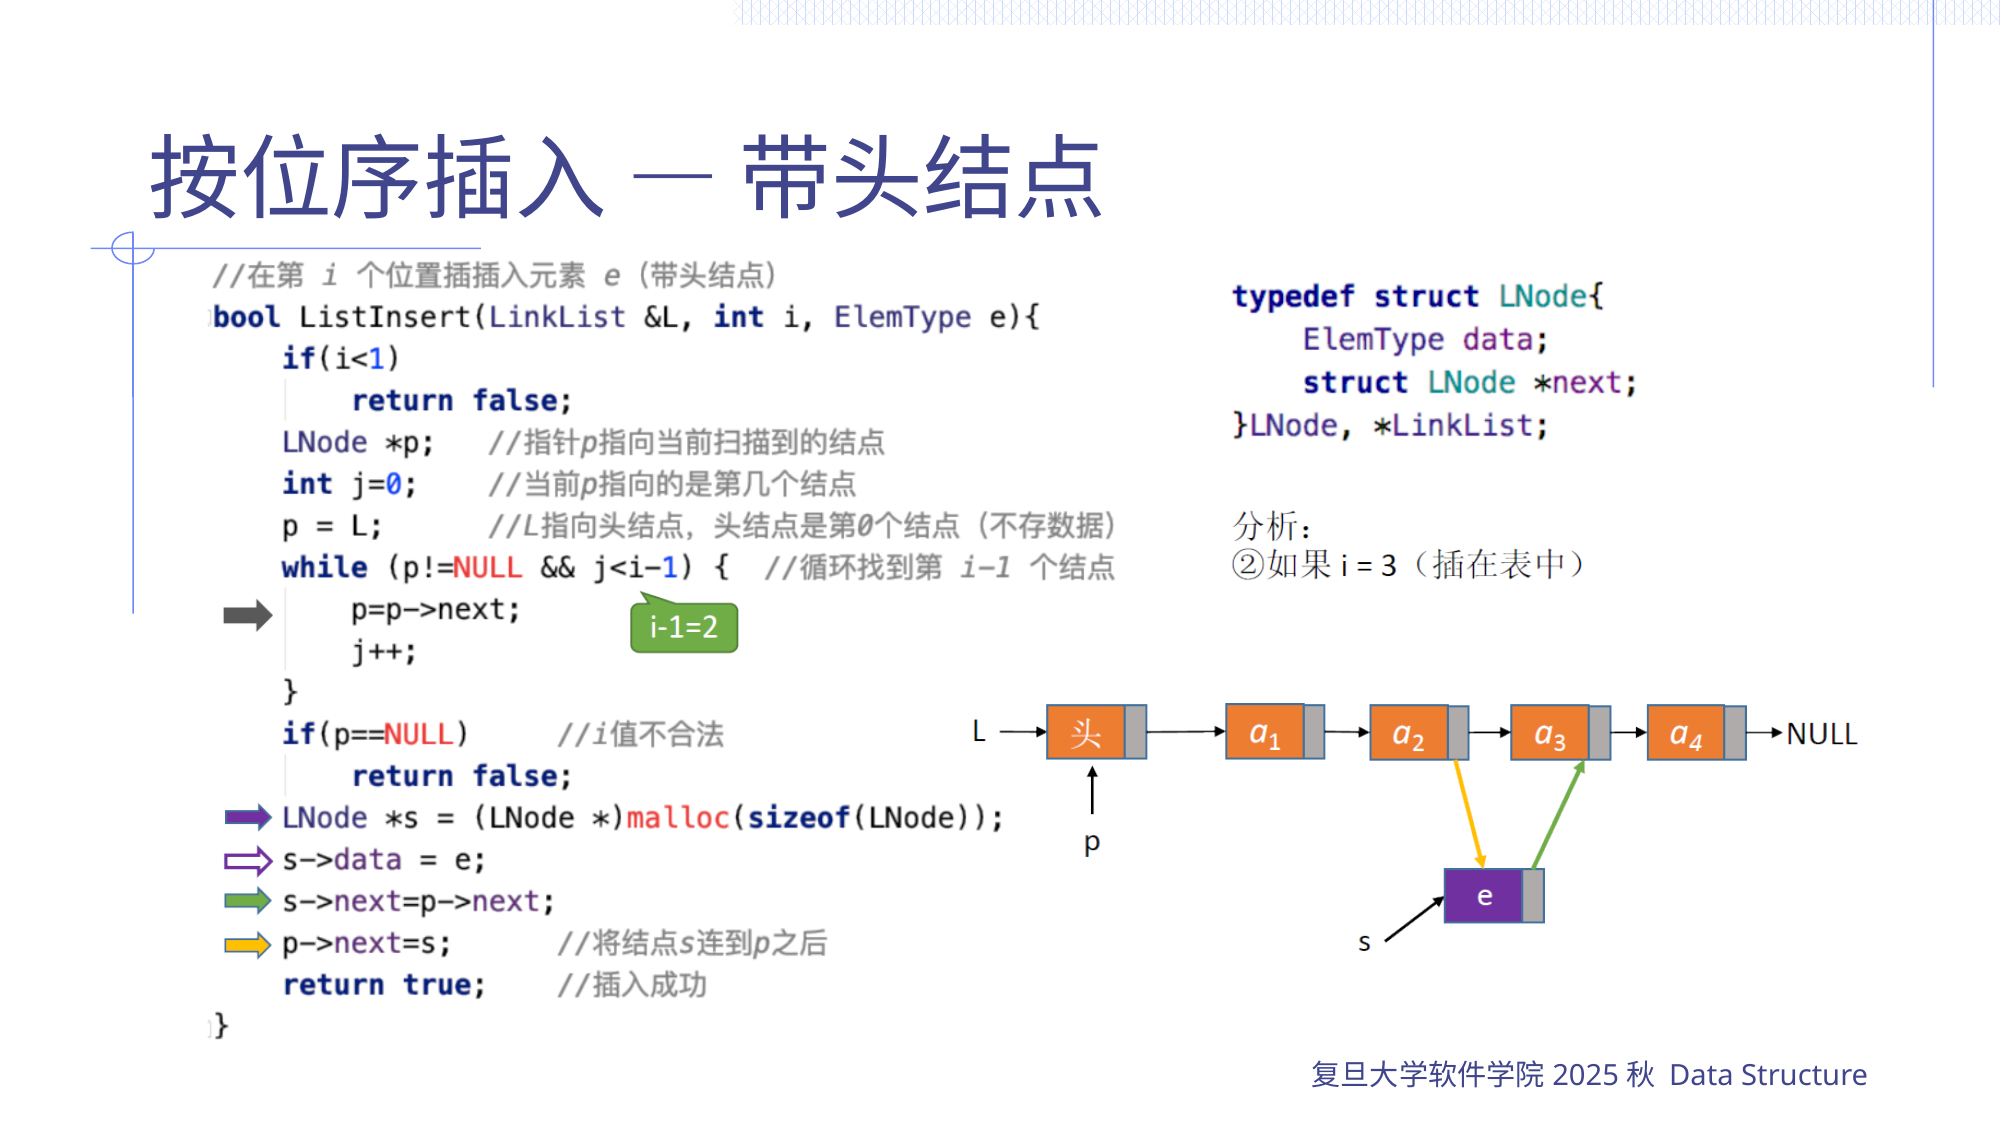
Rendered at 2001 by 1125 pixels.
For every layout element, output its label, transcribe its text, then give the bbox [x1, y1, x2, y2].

title 按位序插入 — 带头结点 [133, 50, 1834, 238]
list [178, 243, 1888, 1057]
